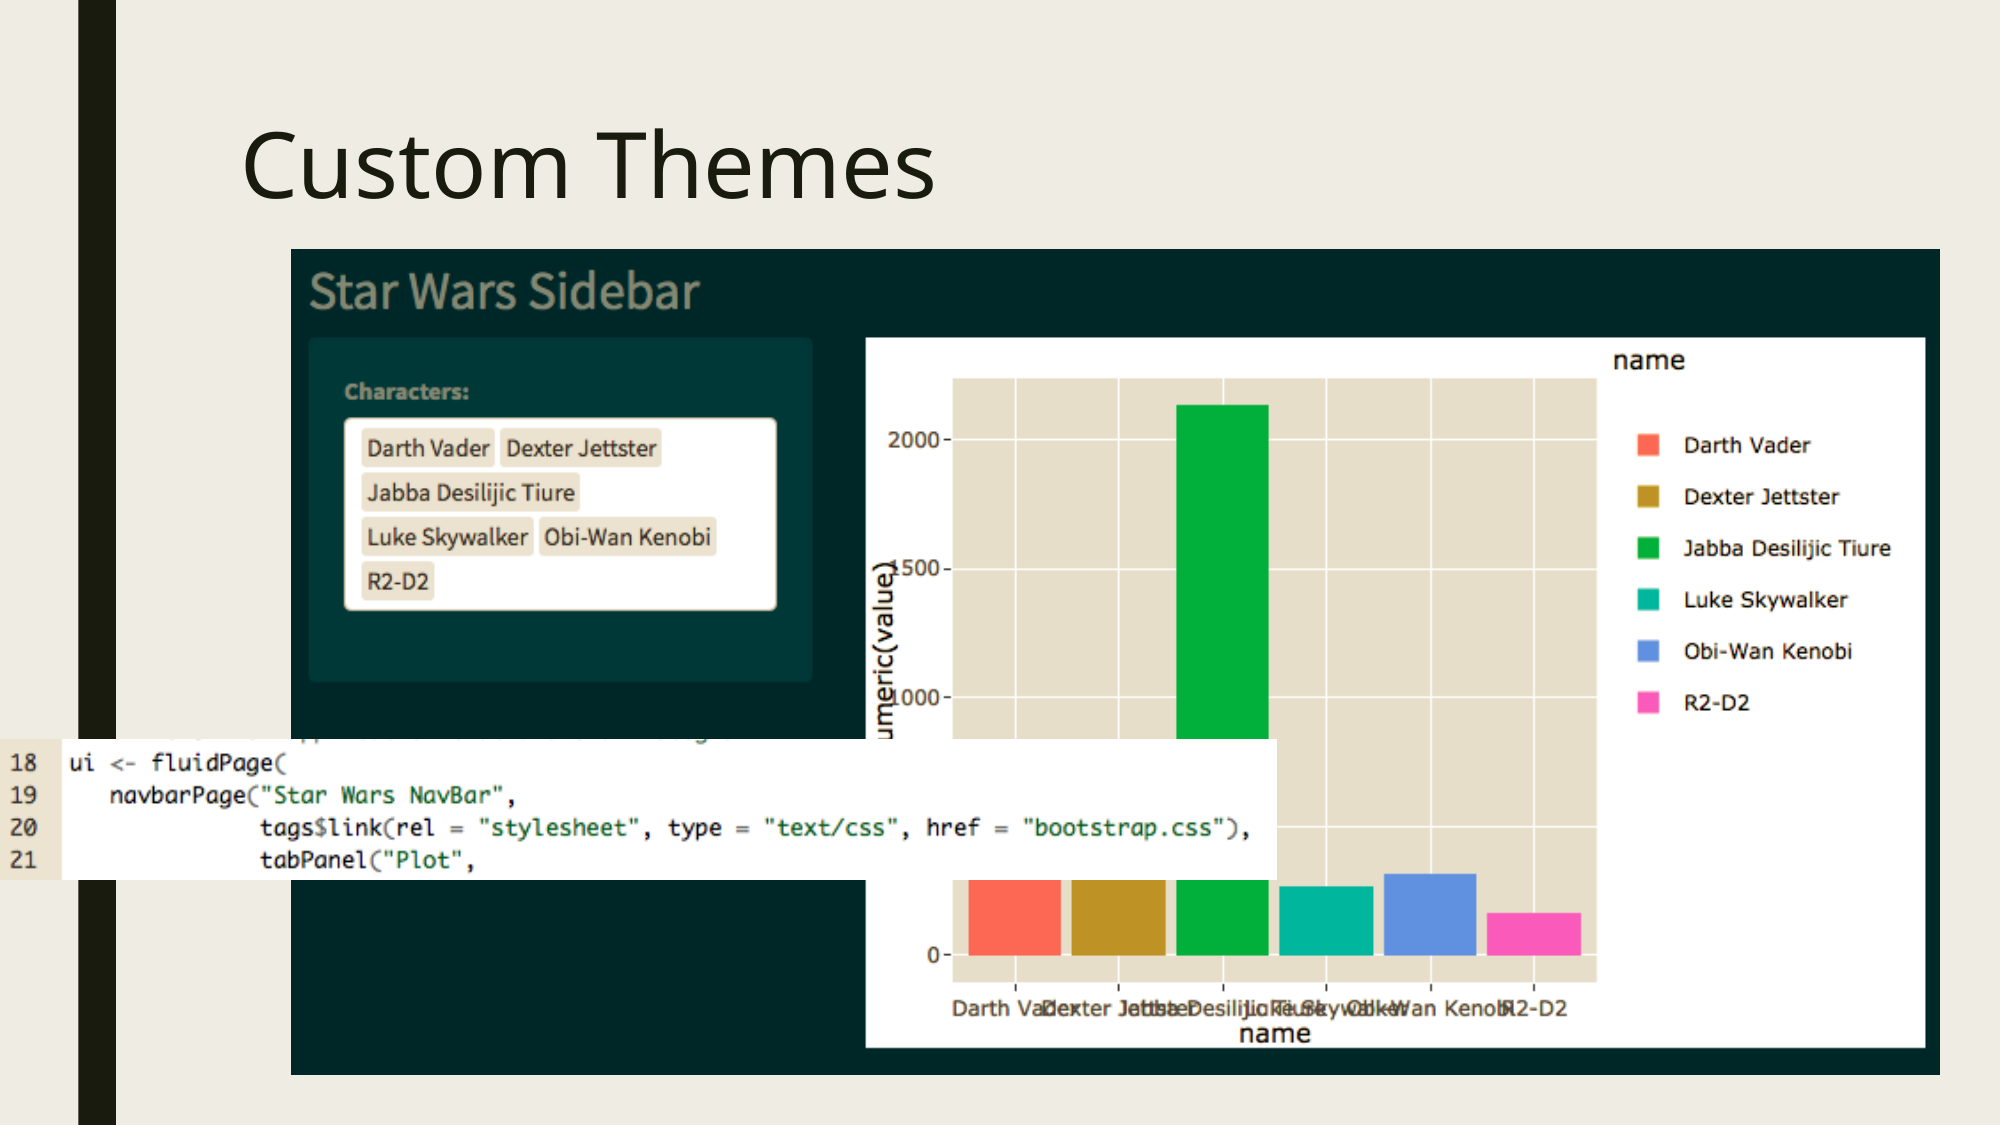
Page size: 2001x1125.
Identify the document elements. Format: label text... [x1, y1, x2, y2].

title Custom Themes [225, 112, 1800, 357]
picture [0, 739, 1277, 880]
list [291, 249, 1940, 1075]
